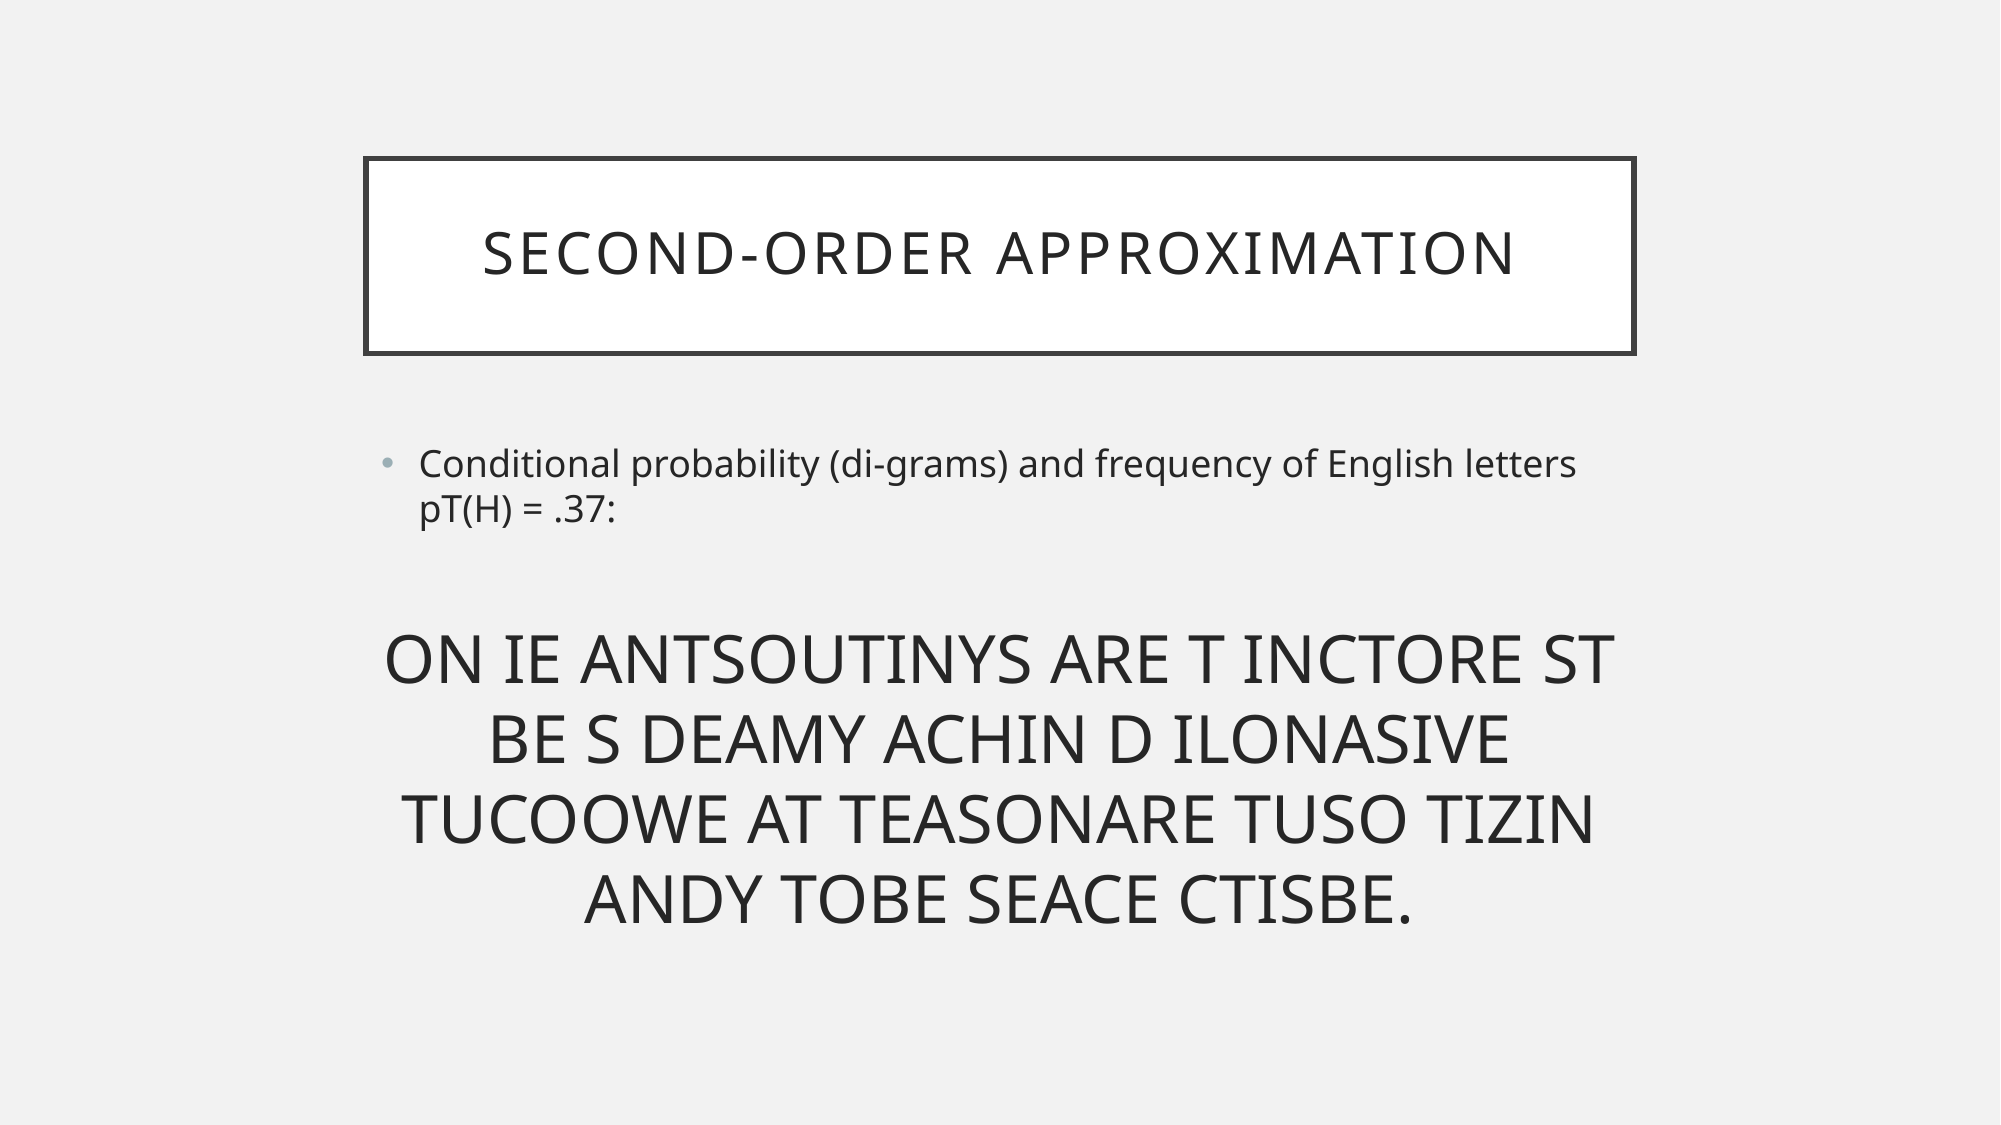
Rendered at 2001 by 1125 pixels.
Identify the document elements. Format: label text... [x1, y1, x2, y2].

title SECOND-ORDER approximation [363, 156, 1637, 356]
list Conditional probability (di-grams) and frequency of English letters pT(H) = .37: ON IE ANTSOUTINYS ARE T INCTORE ST BE S DEAMY ACHIN D ILONASIVE TUCOOWE AT TEASONARE TUSO TIZIN ANDY TOBE SEACE CTISBE. [366, 432, 1634, 942]
